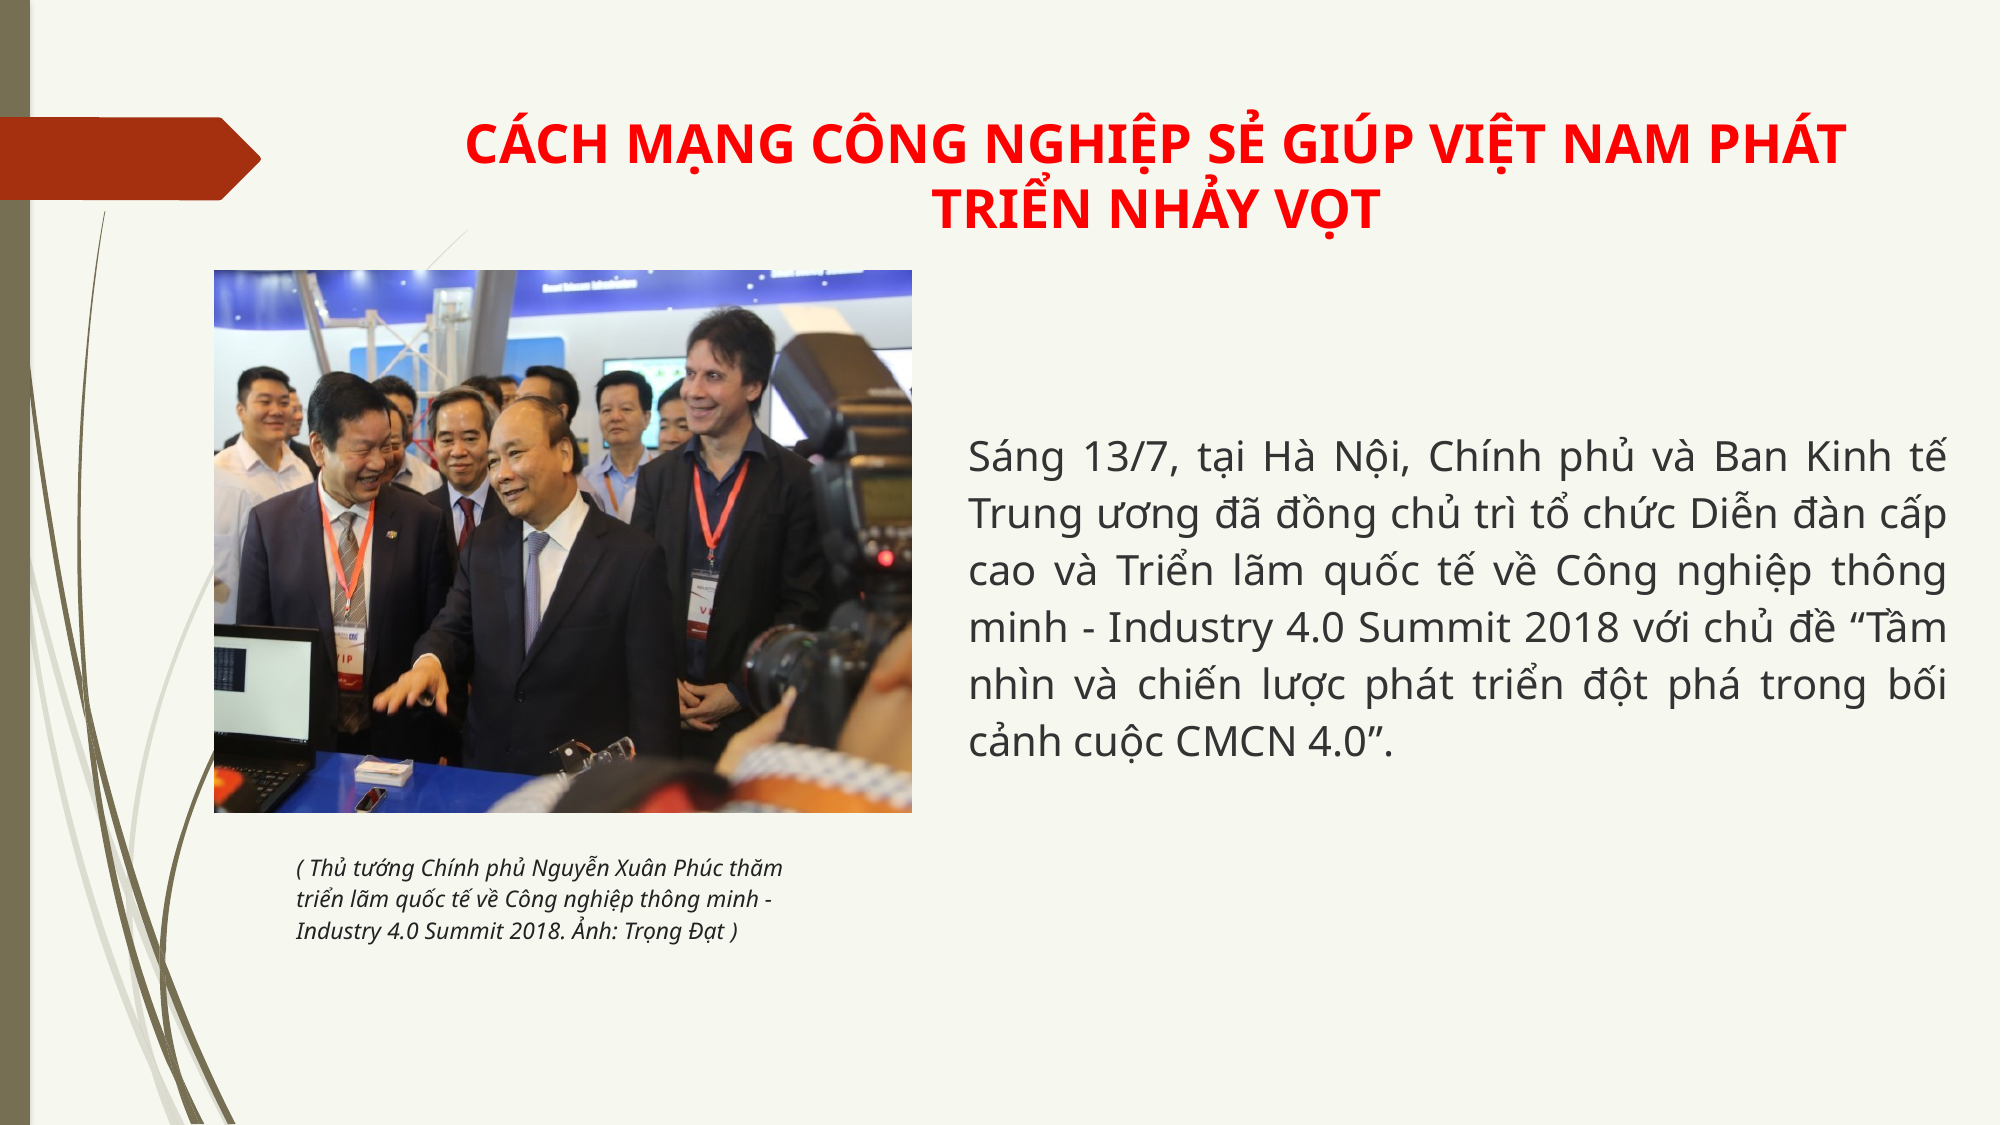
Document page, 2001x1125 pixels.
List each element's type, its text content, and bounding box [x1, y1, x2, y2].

text_box Sáng 13/7, tại Hà Nội, Chính phủ và Ban Kinh tế Trung ương đã đồng chủ trì tổ chức Diễn đàn cấp cao và Triển lãm quốc tế về Công nghiệp thông minh - Industry 4.0 Summit 2018 với chủ đề “Tầm nhìn và chiến lược phát triển đột phá trong bối cảnh cuộc CMCN 4.0”. [953, 415, 1964, 772]
text_box ( Thủ tướng Chính phủ Nguyễn Xuân Phúc thăm triển lãm quốc tế về Công nghiệp thông minh - Industry 4.0 Summit 2018. Ảnh: Trọng Đạt ) [281, 842, 835, 952]
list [214, 270, 912, 813]
title CÁCH MẠNG CÔNG NGHIỆP SẺ GIÚP VIỆT NAM PHÁT TRIỂN NHẢY VỌT [425, 102, 1888, 313]
